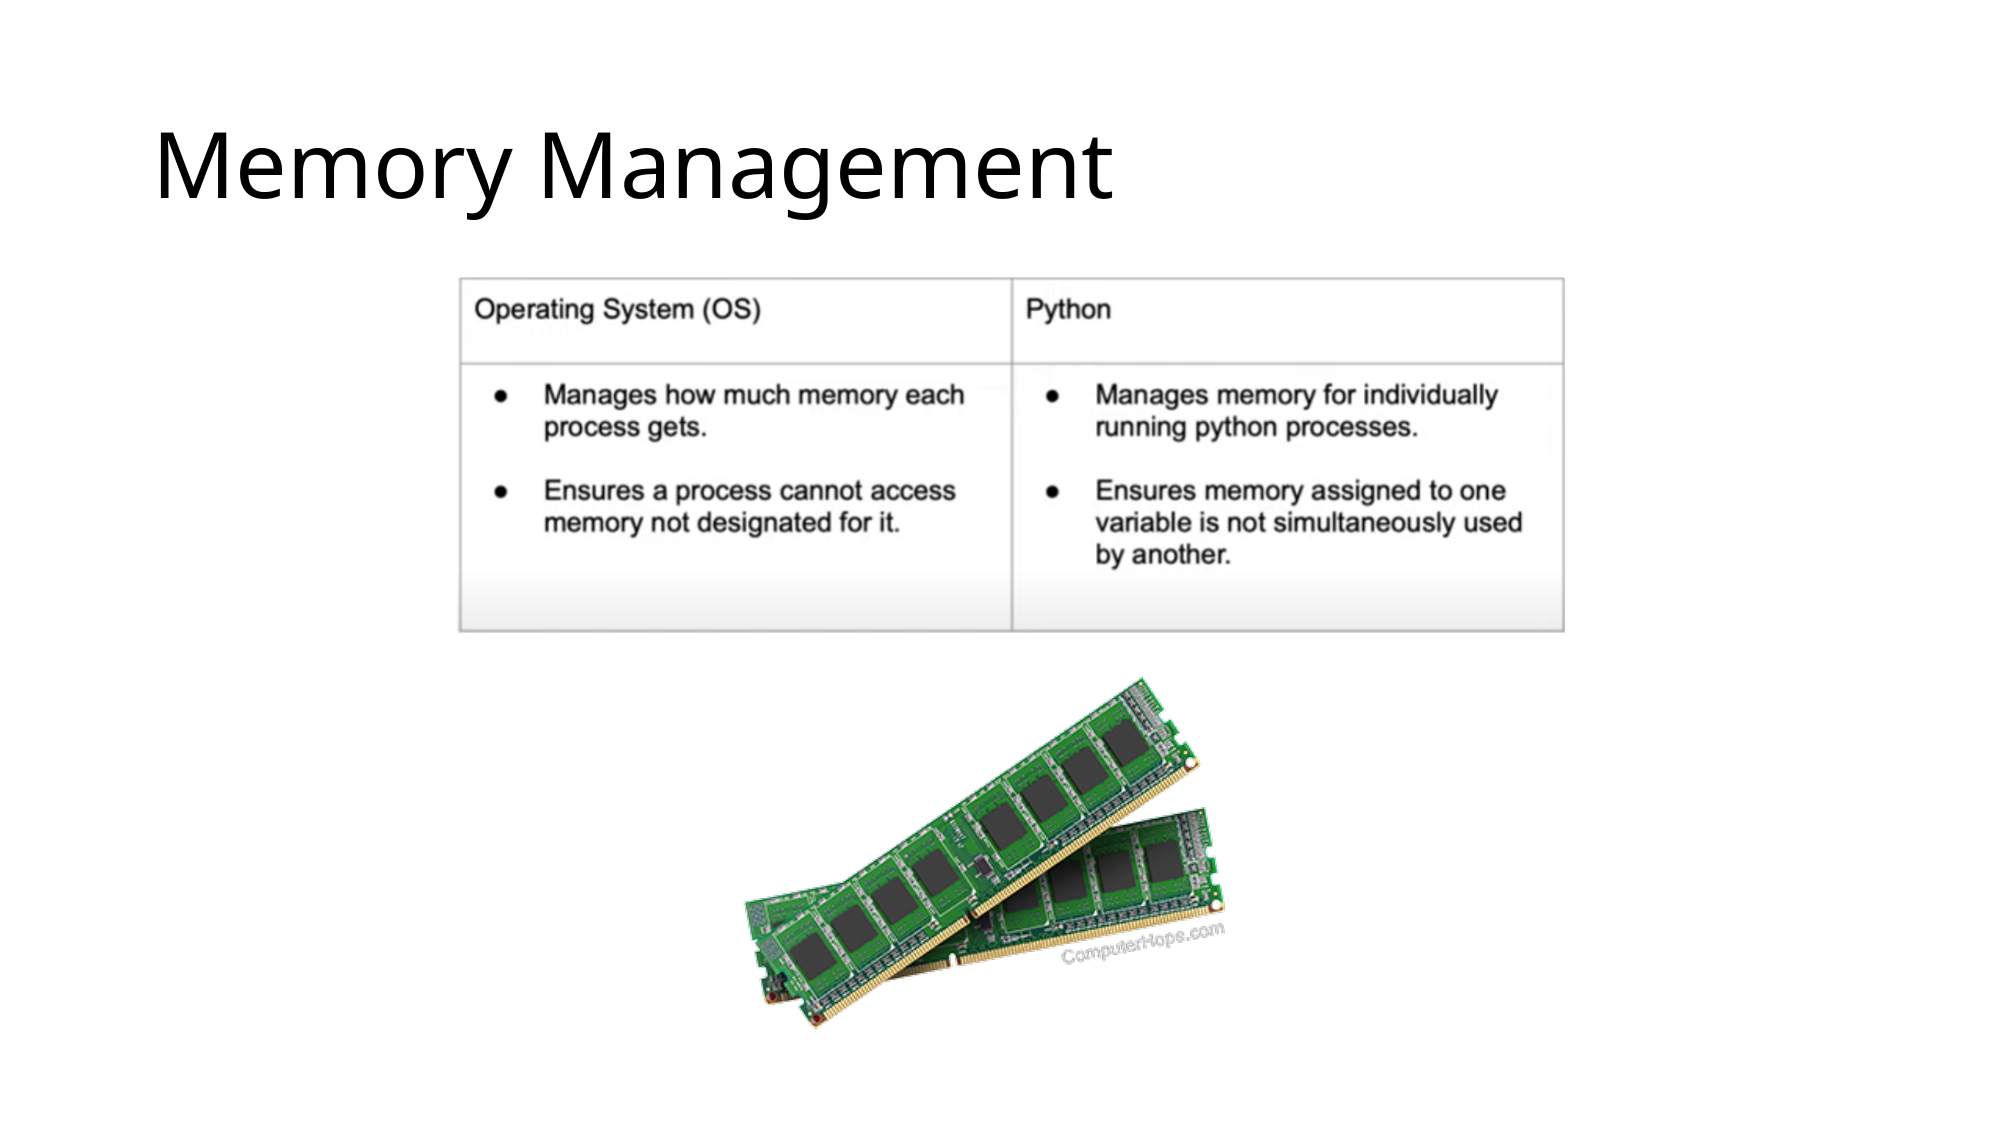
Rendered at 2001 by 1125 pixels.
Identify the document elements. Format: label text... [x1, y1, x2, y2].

picture [457, 277, 1565, 633]
title Memory Management [137, 59, 1863, 278]
picture [713, 651, 1261, 1049]
